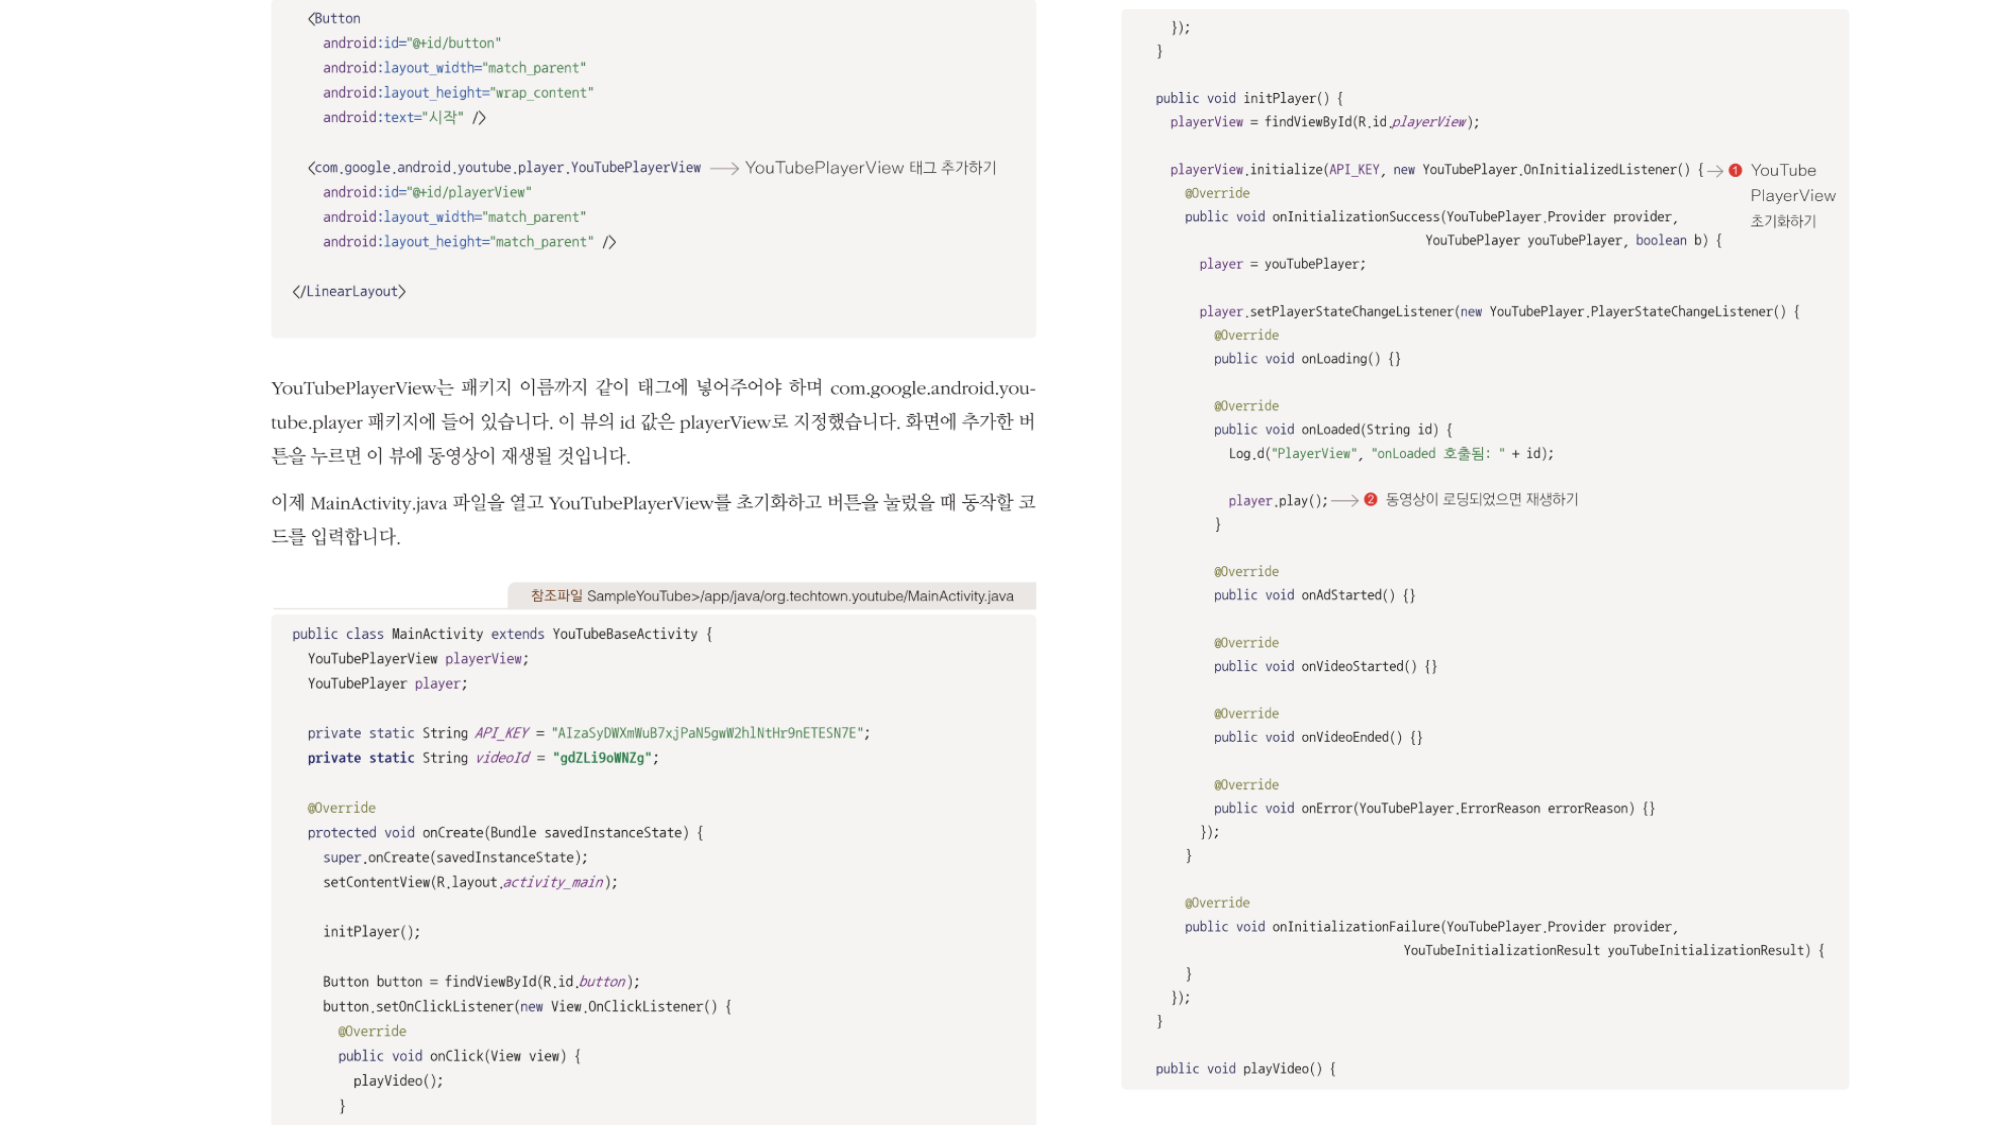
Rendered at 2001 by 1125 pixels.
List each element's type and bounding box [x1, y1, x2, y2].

picture [1119, 0, 1868, 1125]
picture [260, 0, 1047, 1125]
